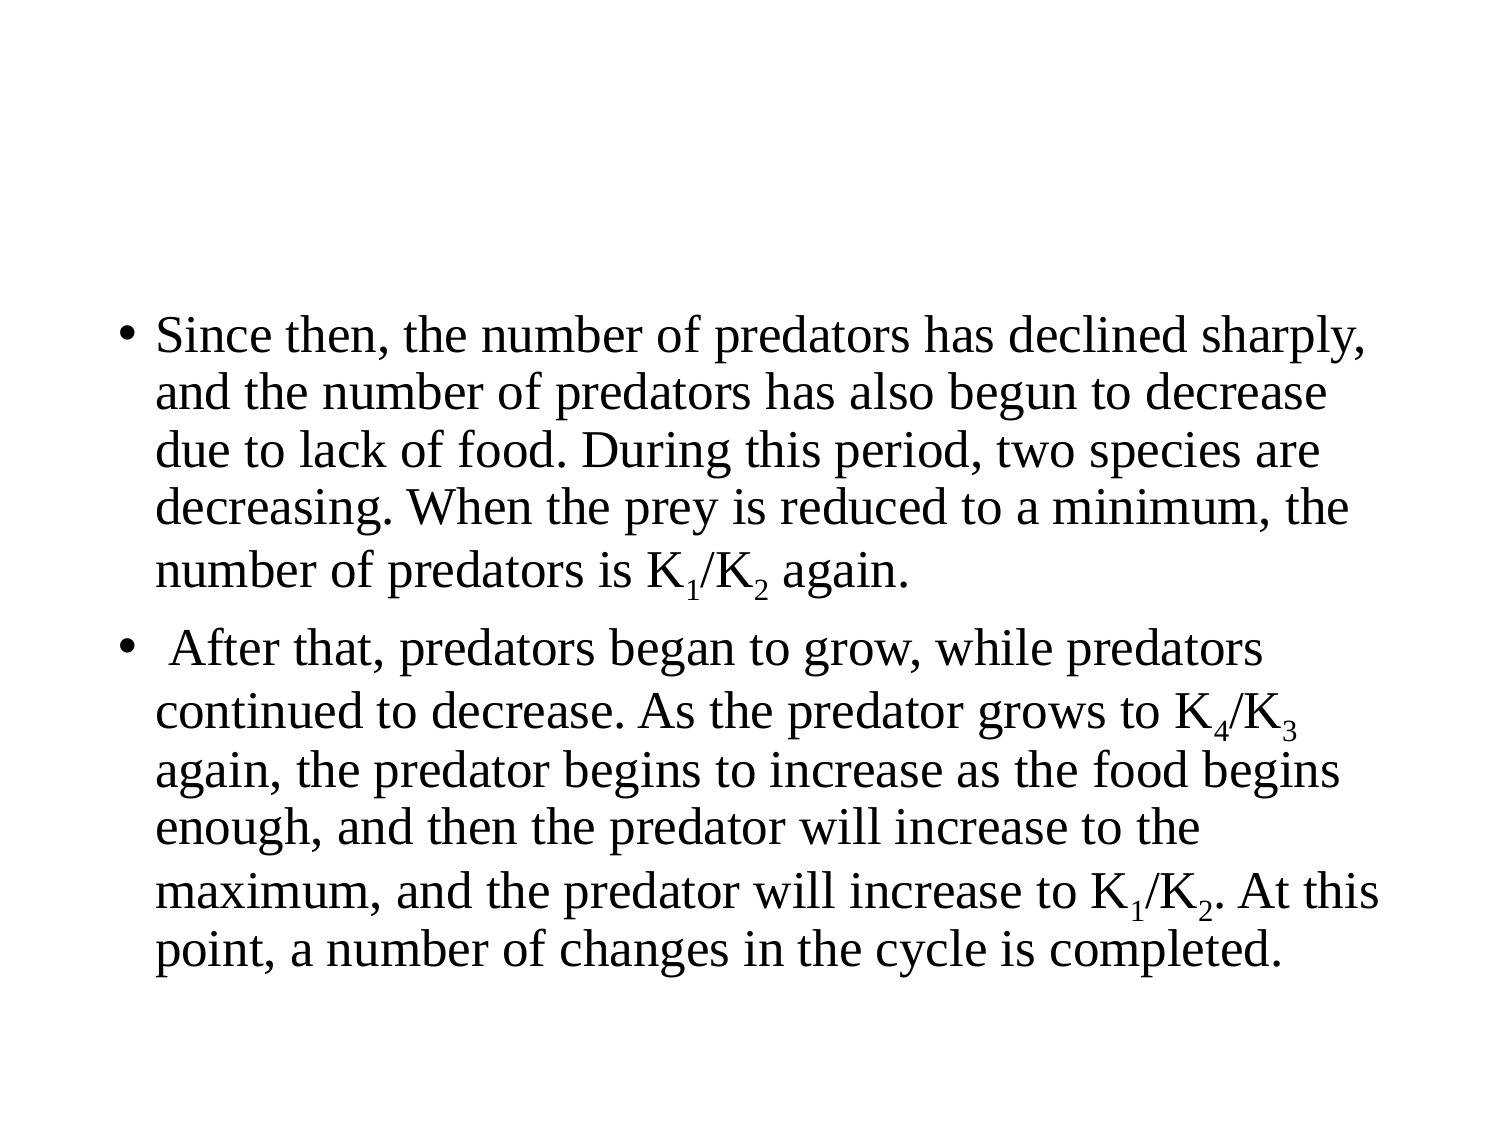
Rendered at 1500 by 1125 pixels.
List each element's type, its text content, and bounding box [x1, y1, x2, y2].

list Since then, the number of predators has declined sharply, and the number of predators has also begun to decrease due to lack of food. During this period, two species are decreasing. When the prey is reduced to a minimum, the number of predators is K1/K2 again. After that, predators began to grow, while predators continued to decrease. As the predator grows to K4/K3 again, the predator begins to increase as the food begins enough, and then the predator will increase to the maximum, and the predator will increase to K1/K2. At this point, a number of changes in the cycle is completed. [103, 299, 1397, 1014]
